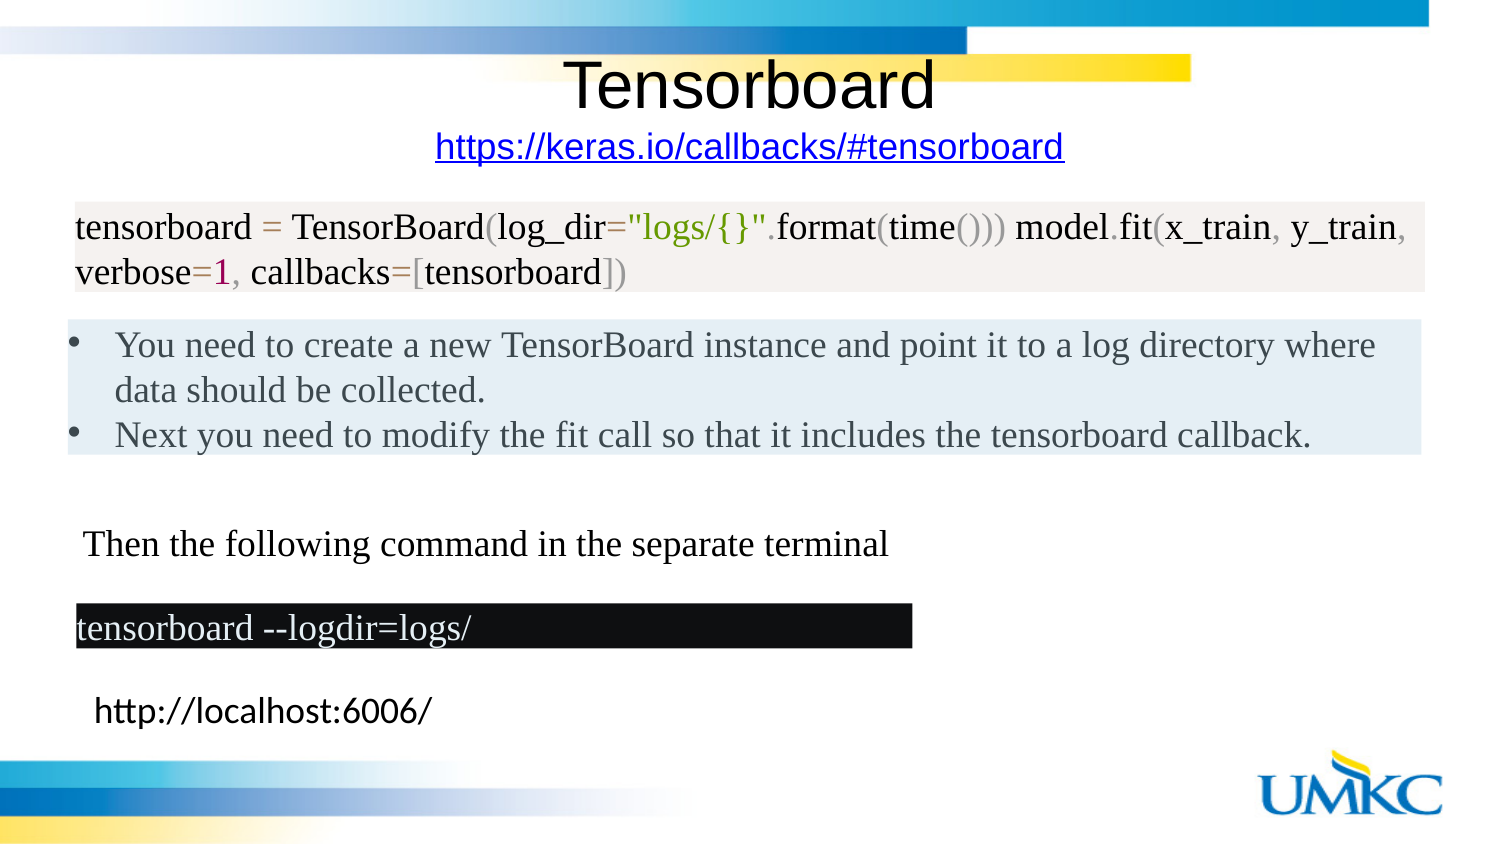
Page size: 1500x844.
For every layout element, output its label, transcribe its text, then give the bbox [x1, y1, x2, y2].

text_box You need to create a new TensorBoard instance and point it to a log directory where data should be collected. Next you need to modify the fit call so that it includes the tensorboard callback. [67, 319, 1422, 455]
text_box tensorboard --logdir=logs/ [76, 603, 913, 649]
text_box tensorboard = TensorBoard(log_dir="logs/{}".format(time())) model.fit(x_train, y_train, verbose=1, callbacks=[tensorboard]) [74, 201, 1425, 292]
text_box Then the following command in the separate terminal [67, 512, 1143, 572]
picture [0, 0, 1500, 844]
title Tensorboard https://keras.io/callbacks/#tensorboard [75, 33, 1425, 175]
text_box http://localhost:6006/ [79, 679, 448, 739]
